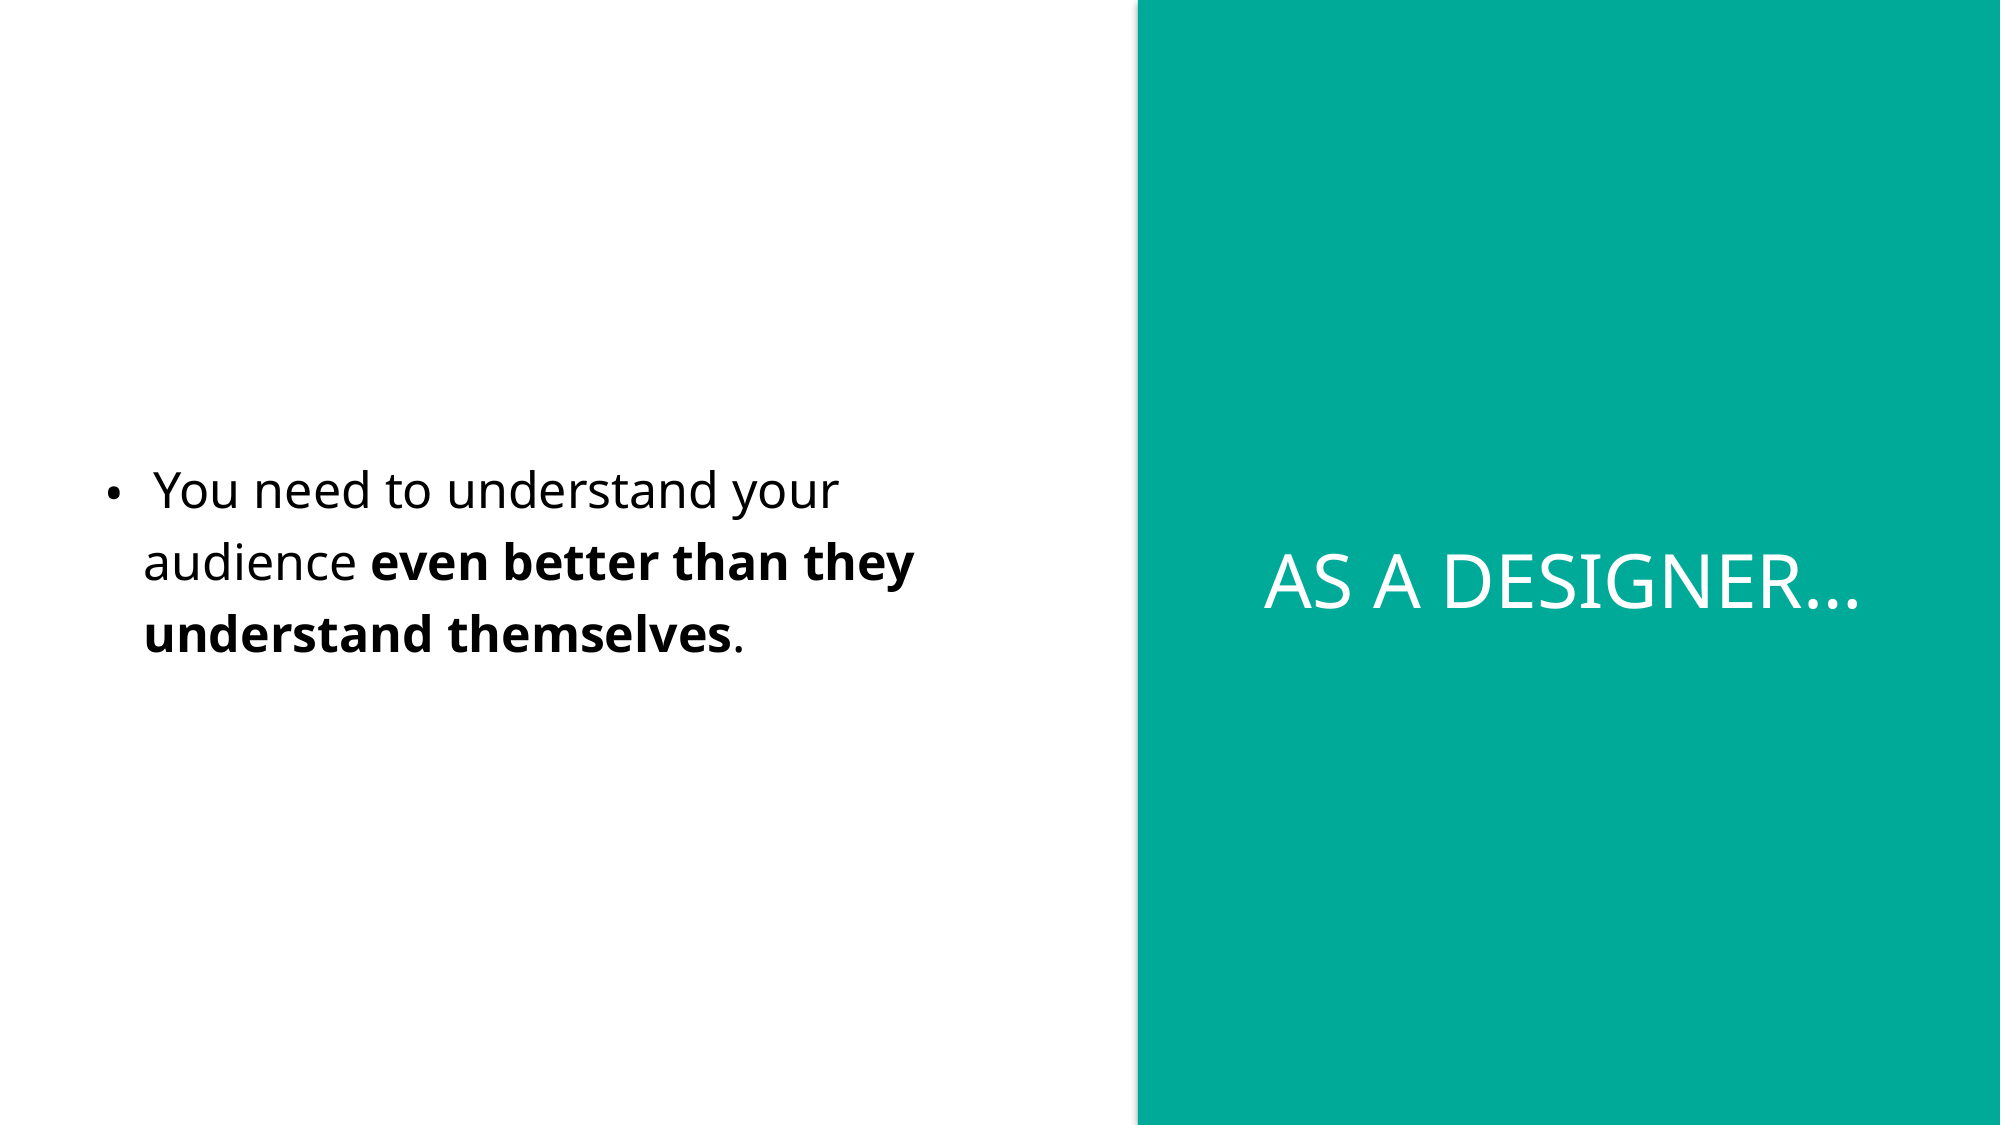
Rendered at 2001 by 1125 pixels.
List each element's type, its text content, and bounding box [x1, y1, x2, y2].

text_box [1137, 0, 2000, 1125]
text_box • You need to understand your audience even better than they understand themselves. [106, 439, 1078, 686]
text_box AS A DESIGNER… [1142, 508, 2000, 617]
